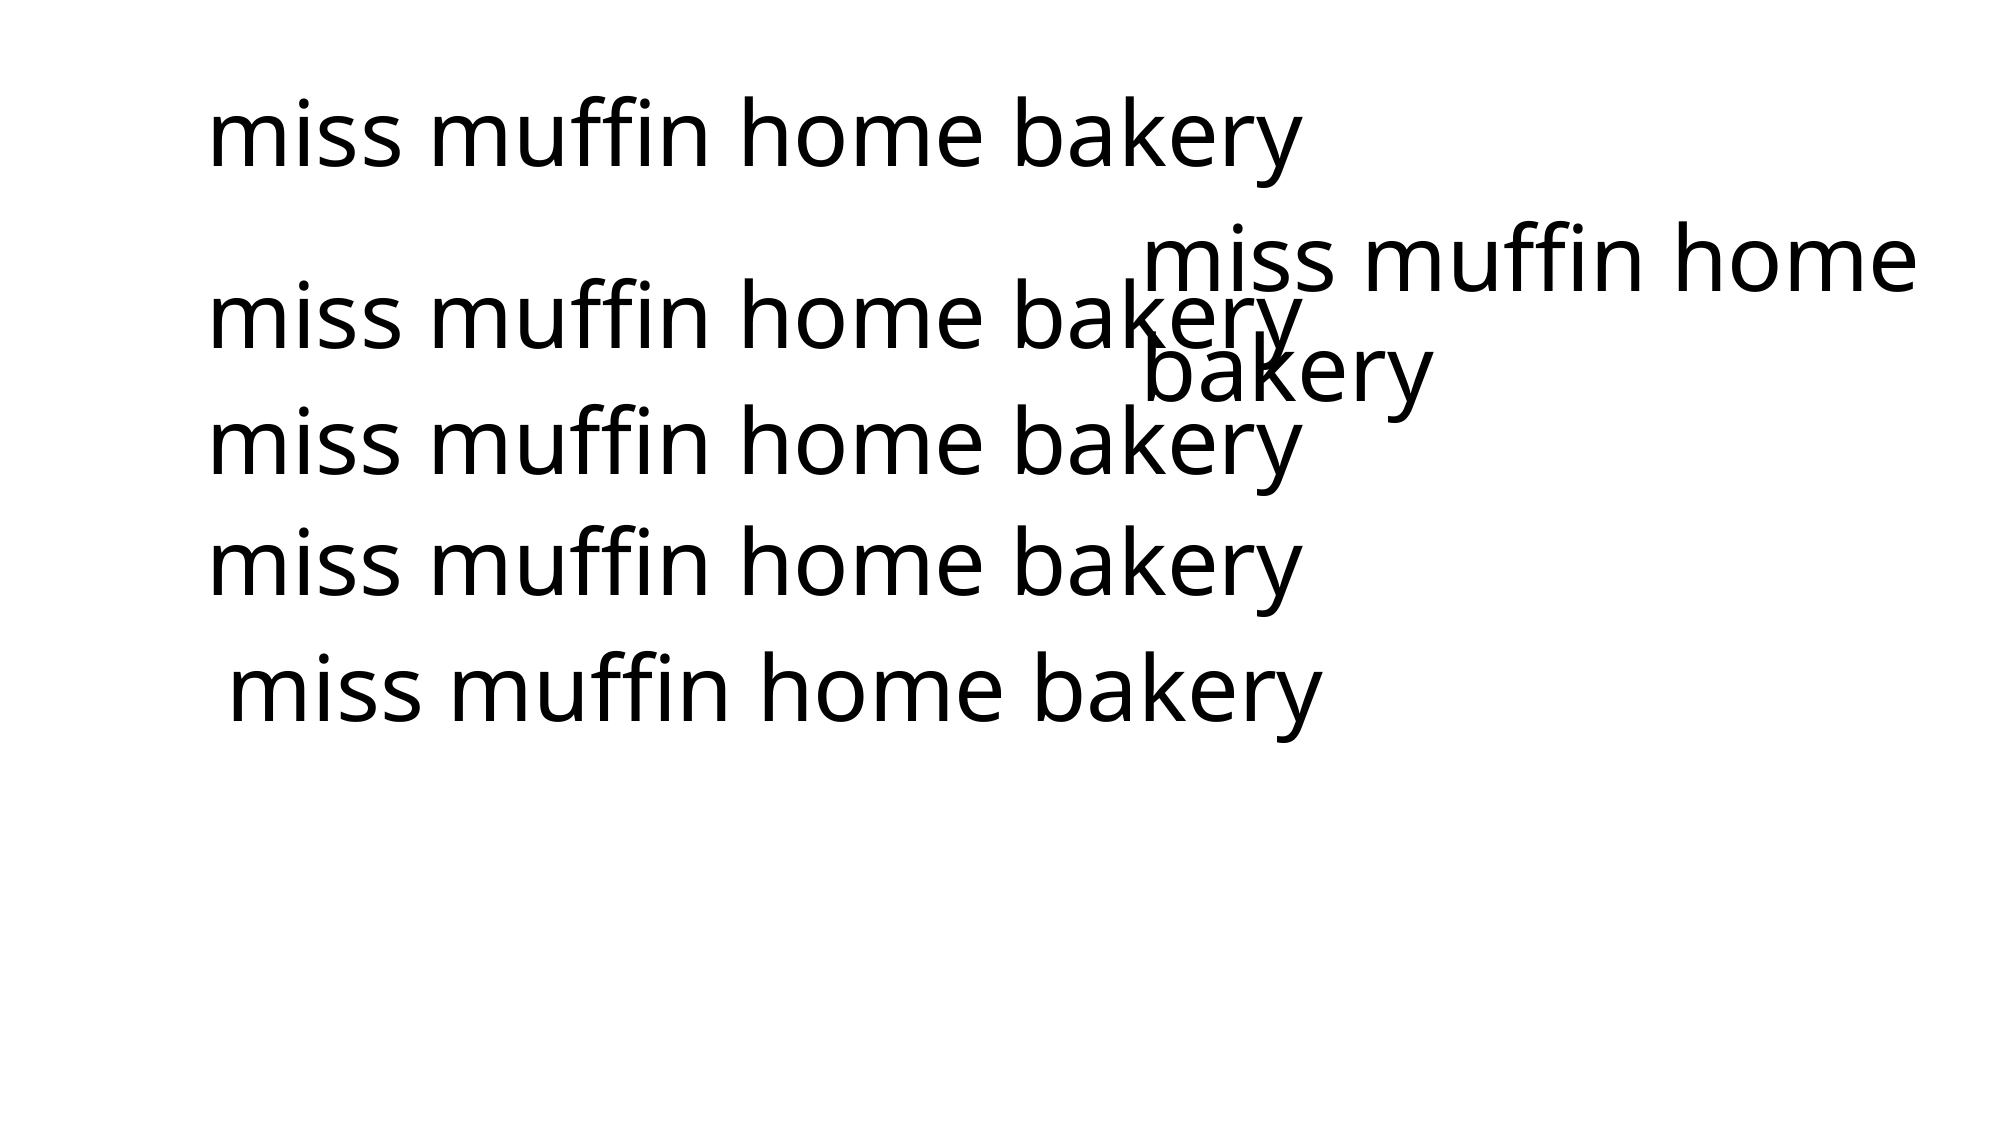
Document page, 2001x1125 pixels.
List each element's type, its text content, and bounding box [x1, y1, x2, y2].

text_box miss muffin home bakery [191, 67, 1680, 193]
text_box miss muffin home bakery [1125, 192, 1980, 427]
text_box miss muffin home bakery [191, 496, 1370, 622]
text_box miss muffin home bakery [212, 622, 1700, 748]
text_box miss muffin home bakery [191, 375, 1370, 496]
text_box miss muffin home bakery [191, 249, 1125, 375]
